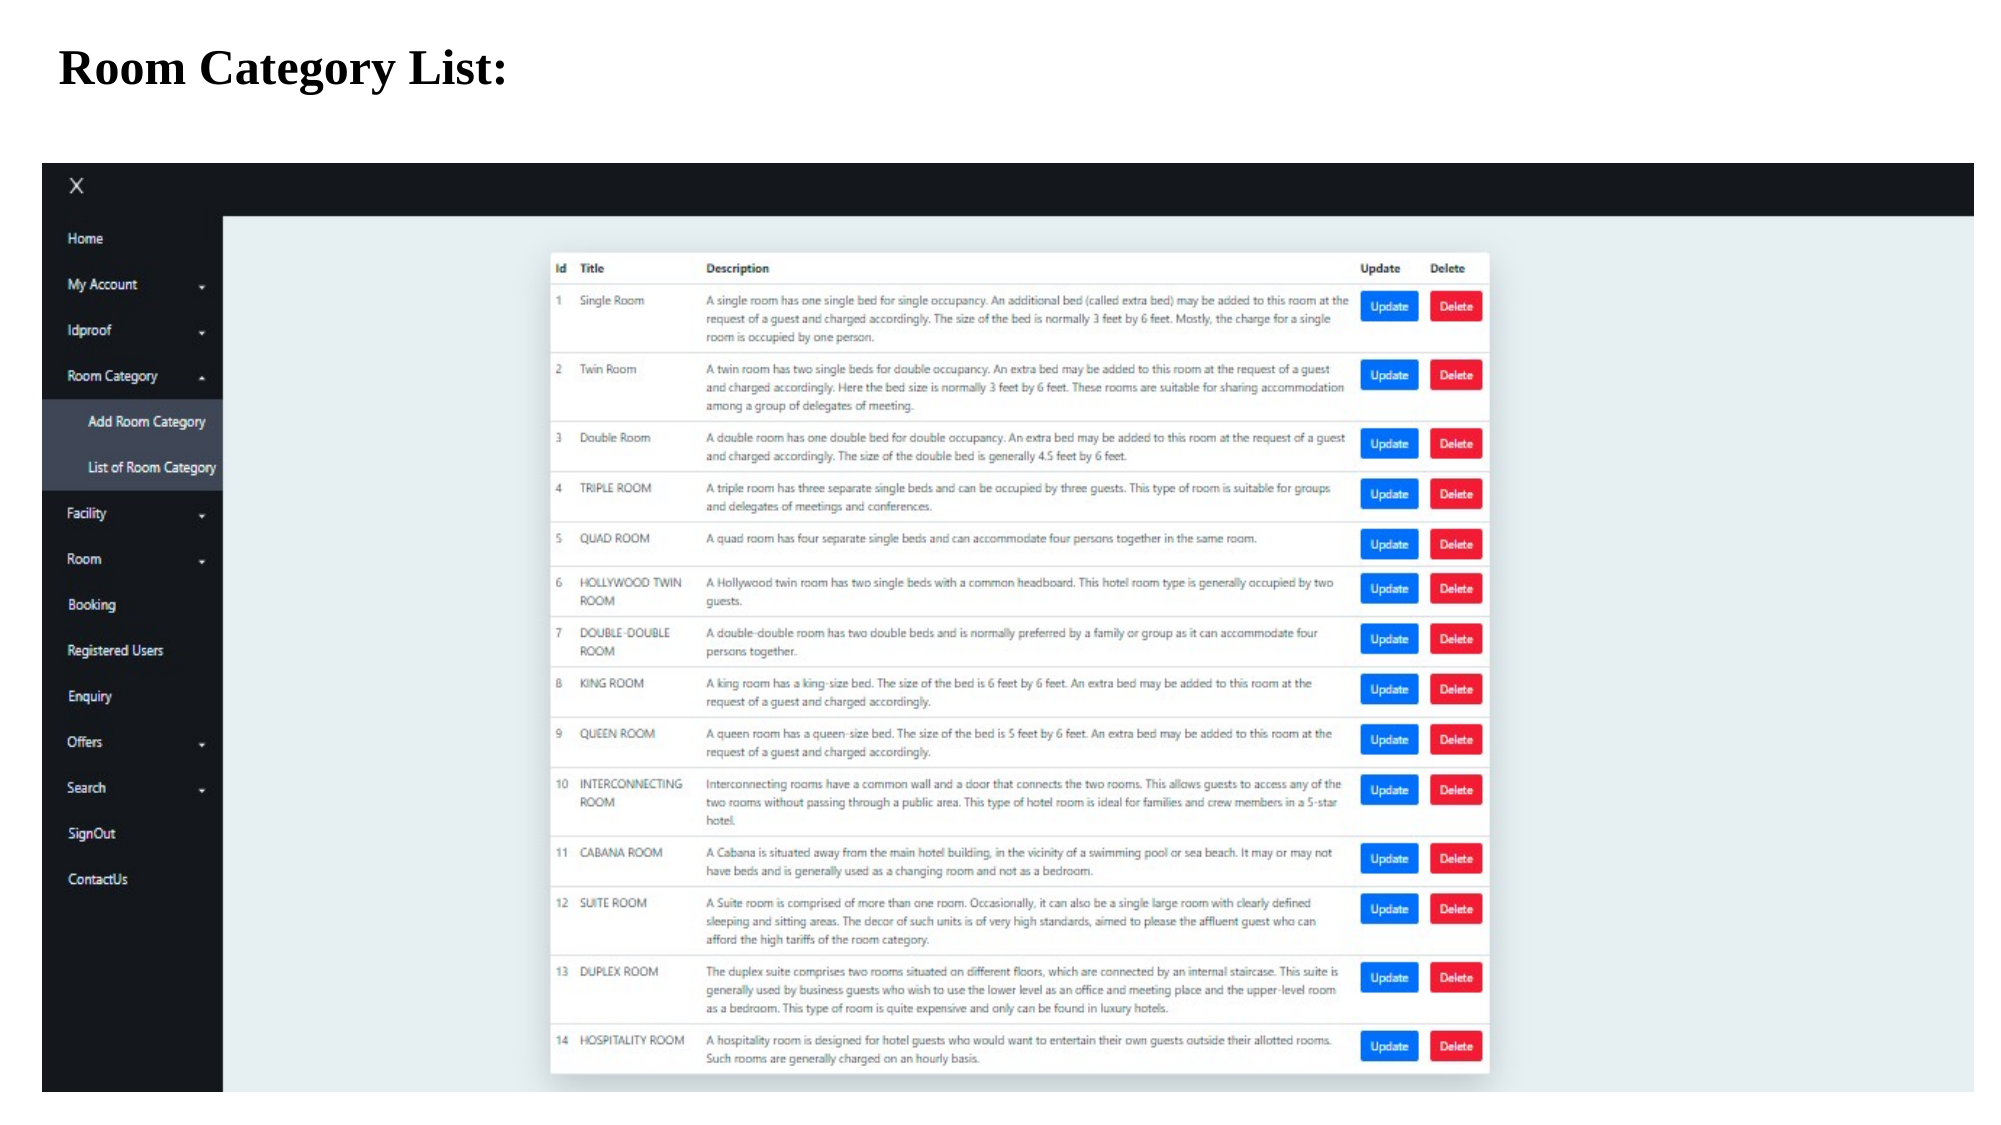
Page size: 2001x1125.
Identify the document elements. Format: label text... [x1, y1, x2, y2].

text_box Room Category List: [2, 26, 524, 102]
picture [42, 163, 1974, 1093]
